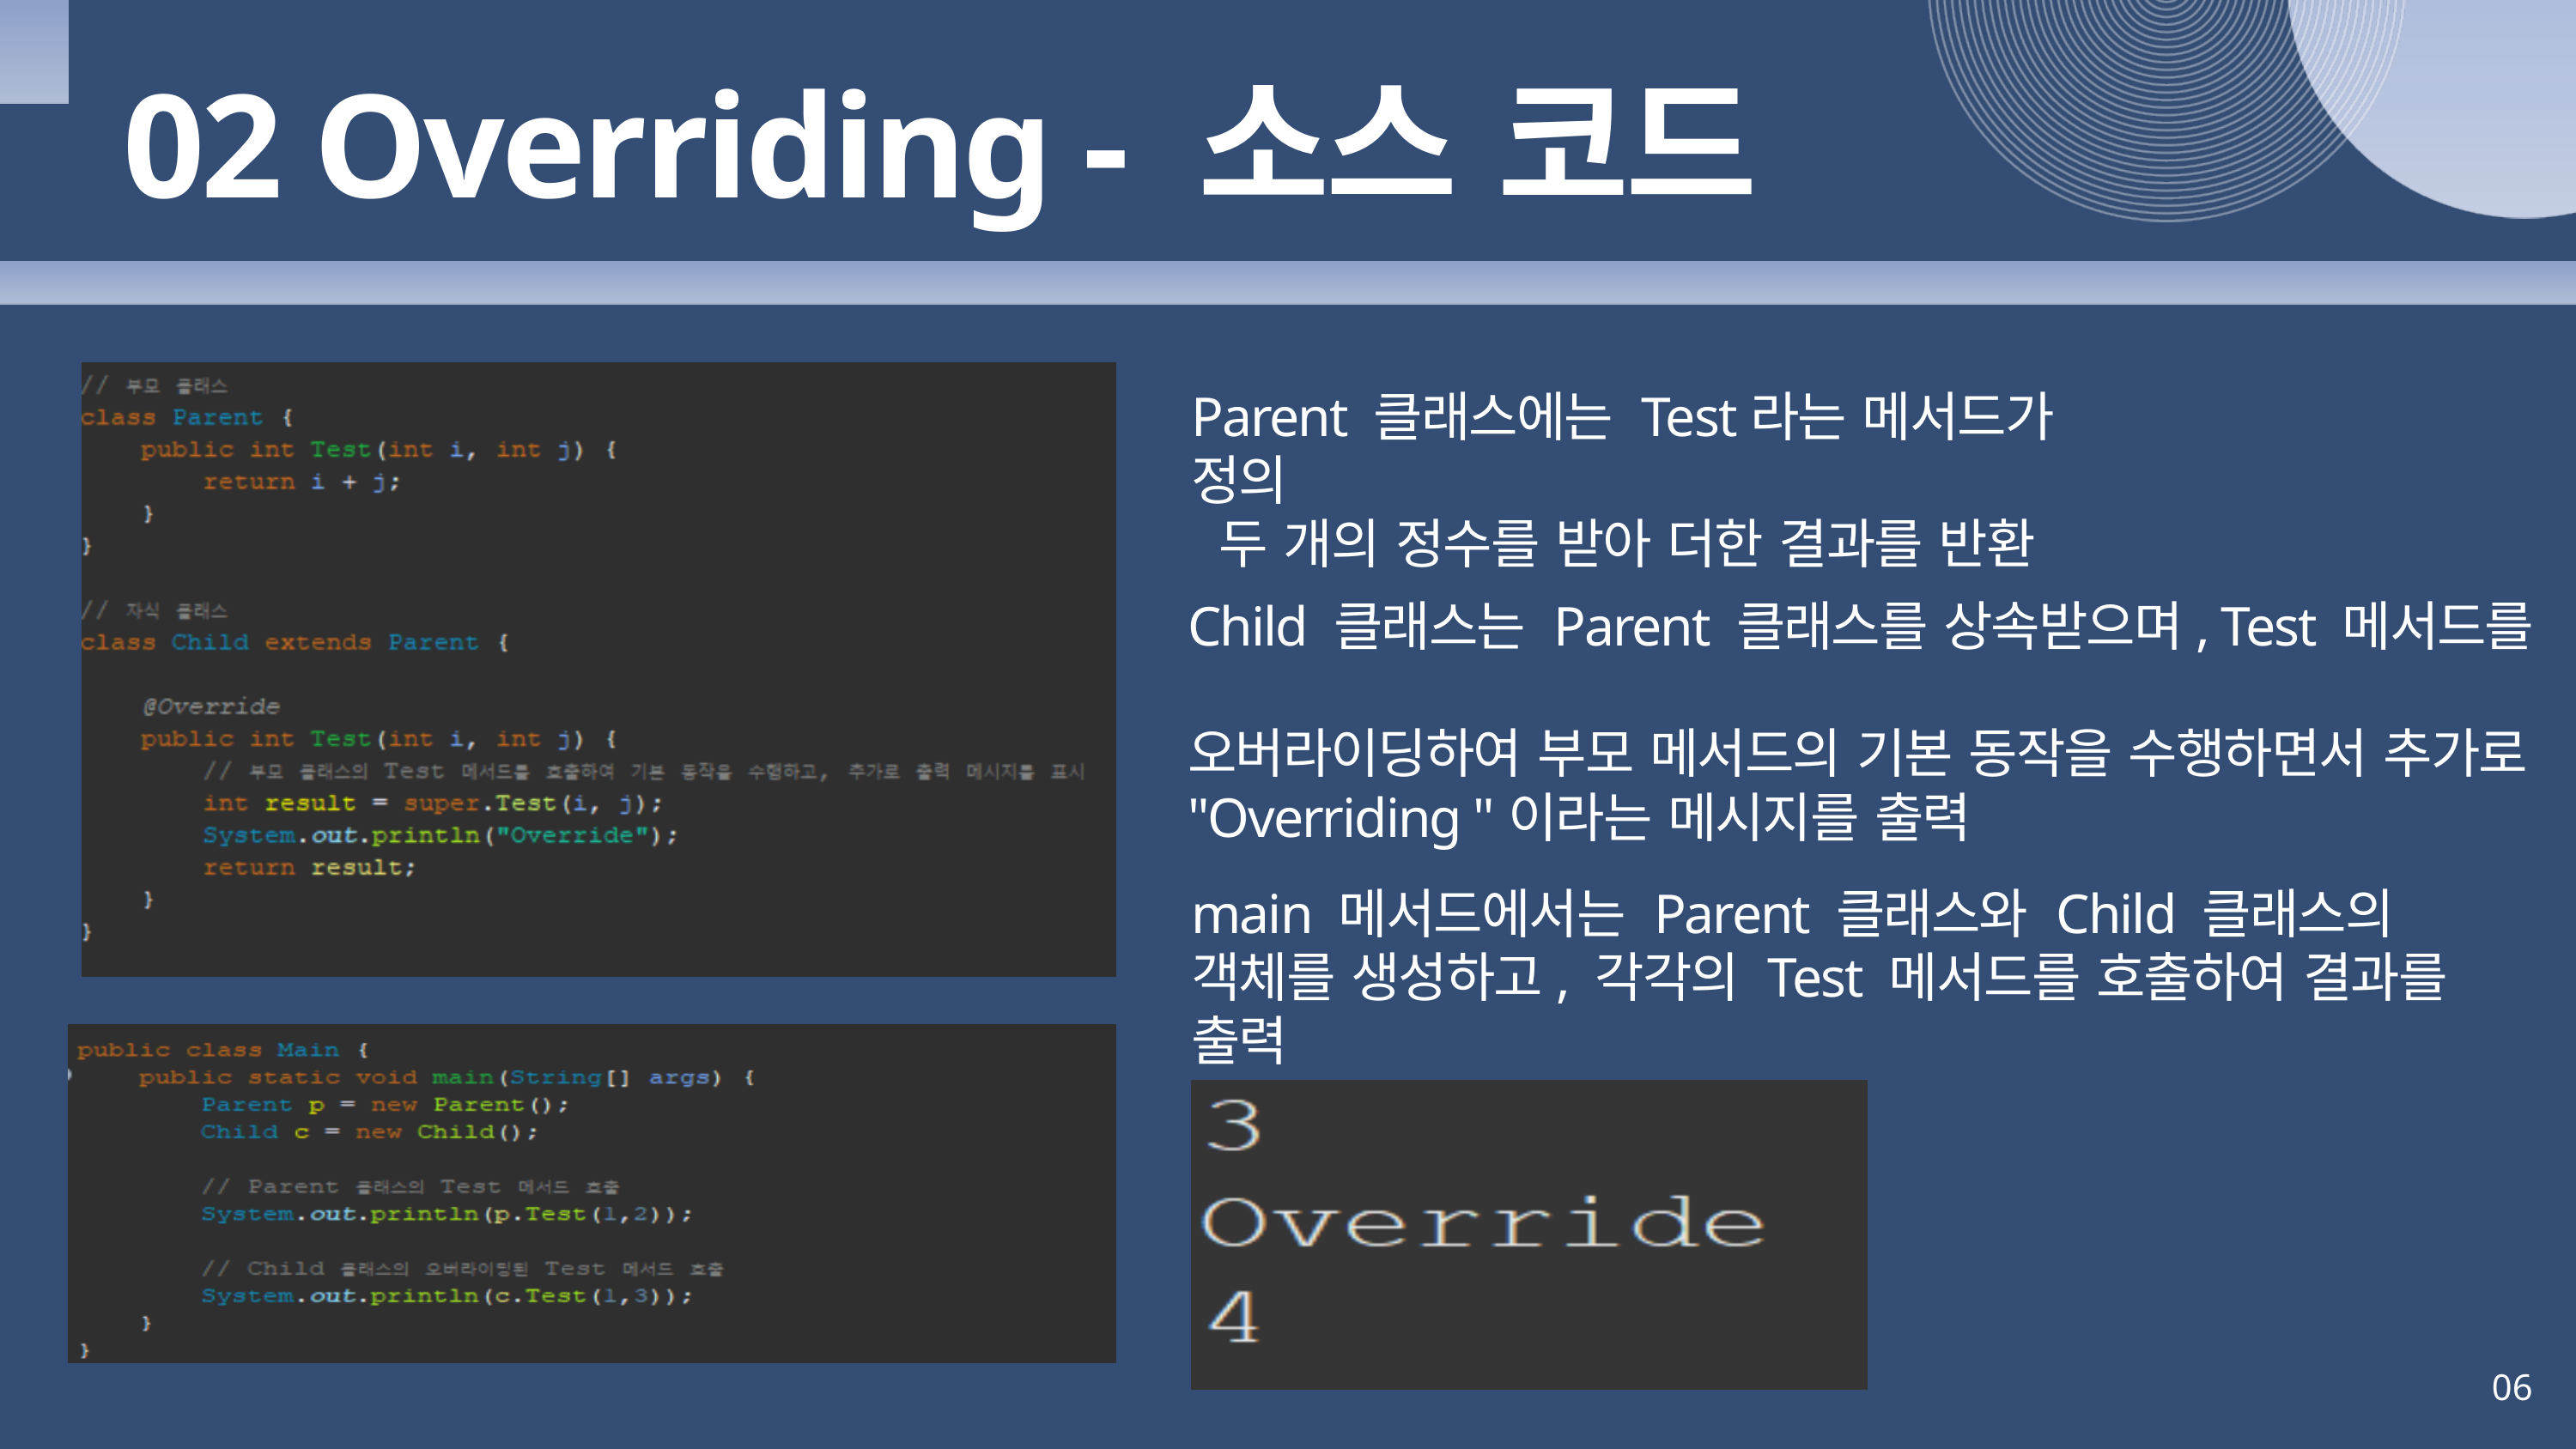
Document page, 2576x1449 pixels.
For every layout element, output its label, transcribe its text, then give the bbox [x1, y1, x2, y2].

picture [82, 362, 1117, 977]
picture [67, 1024, 1117, 1363]
text_box Parent 클래스에는 Test라는 메서드가 정의 두 개의 정수를 받아 더한 결과를 반환 [1191, 411, 2154, 551]
picture [0, 260, 2576, 305]
text_box 06 [2439, 1362, 2533, 1413]
picture [0, 0, 69, 104]
text_box main 메서드에서는 Parent 클래스와 Child 클래스의 객체를 생성하고, 각각의 Test 메서드를 호출하여 결과를 출력 [1191, 908, 2465, 1048]
text_box 02 Overriding - 소스 코드 [123, 46, 1911, 247]
text_box Child 클래스는 Parent 클래스를 상속받으며, Test 메서드를 오버라이딩하여 부모 메서드의 기본 동작을 수행하면서 추가로 "Overriding "이라는 메시지를 출력 [1188, 620, 2537, 825]
picture [1191, 1080, 1868, 1390]
picture [1928, 0, 2576, 222]
